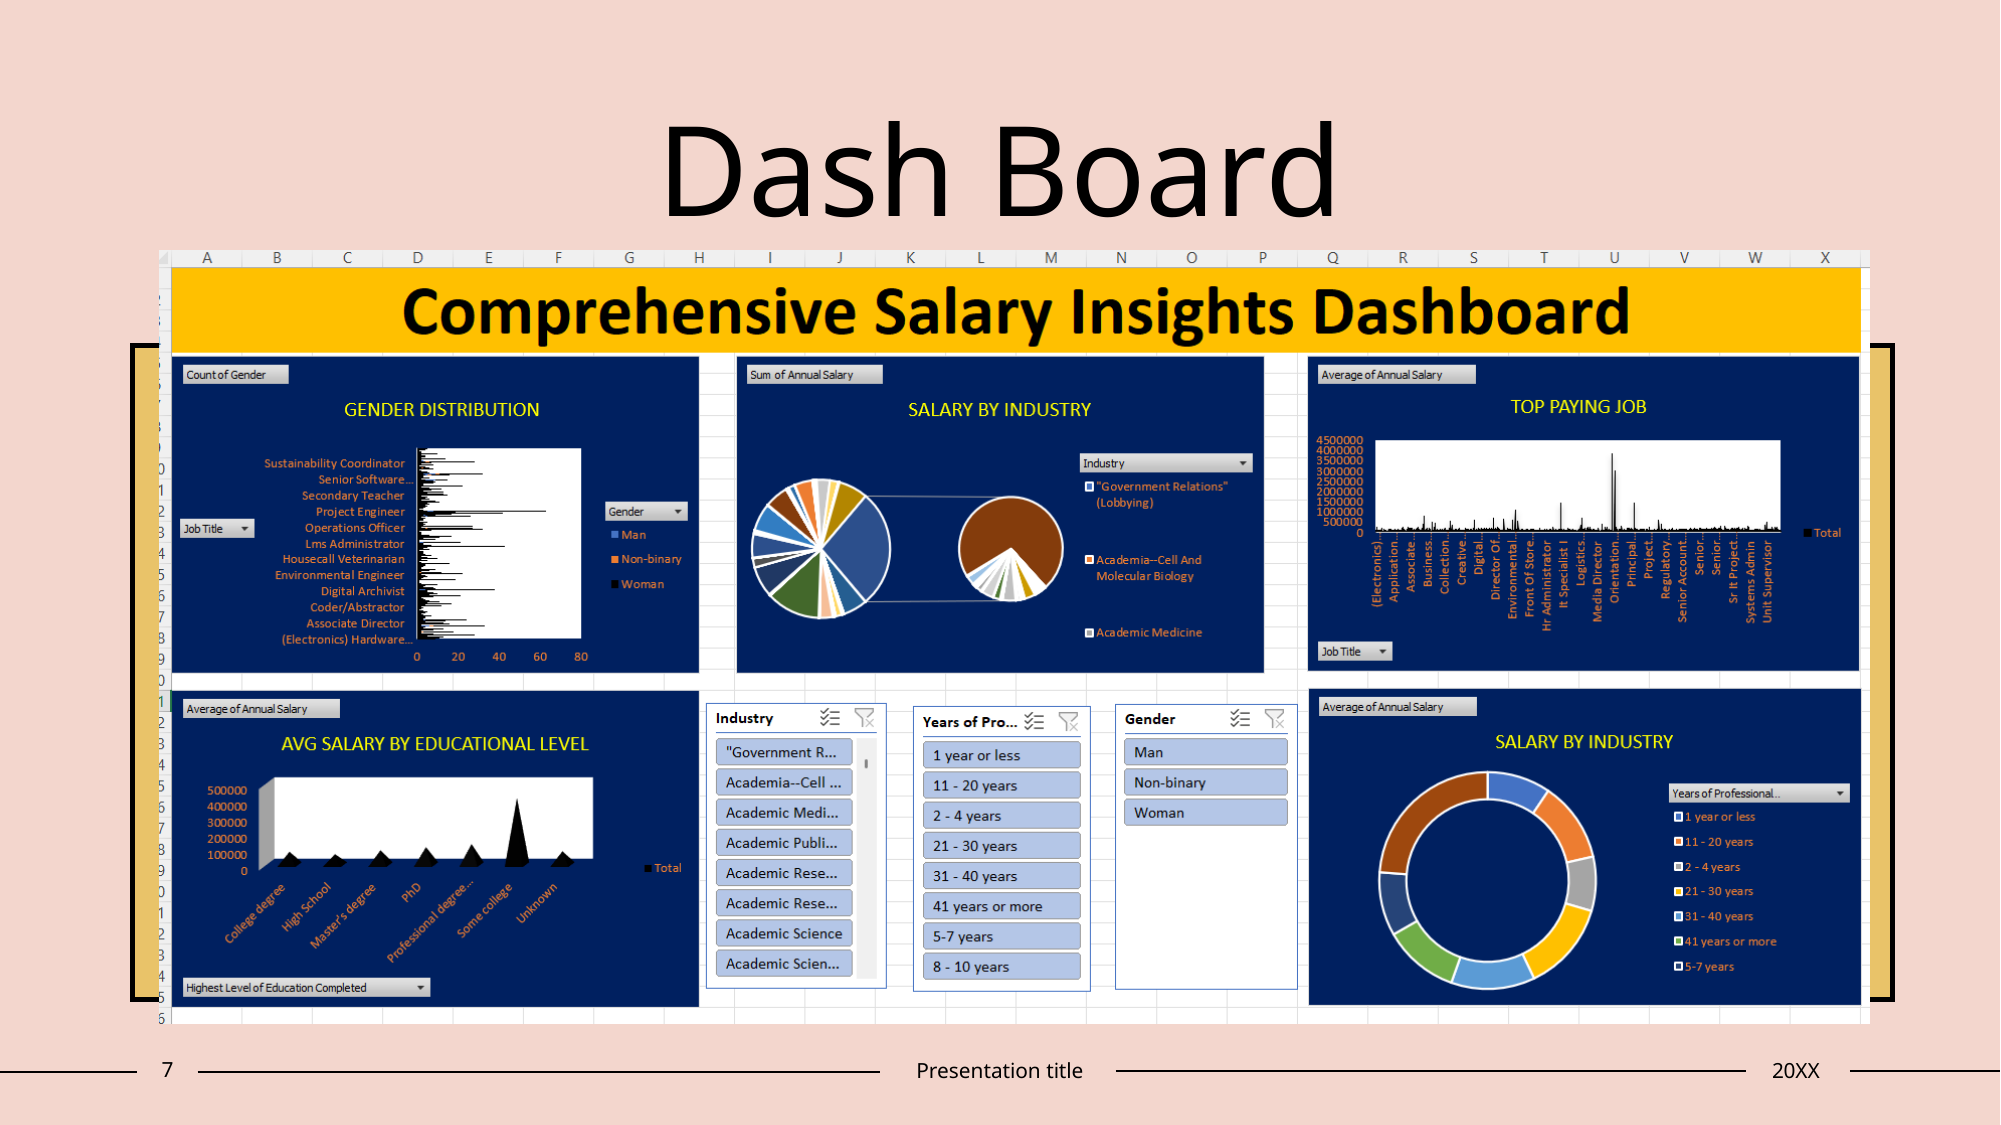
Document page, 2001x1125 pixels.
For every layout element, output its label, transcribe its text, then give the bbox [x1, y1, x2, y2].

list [159, 250, 1870, 1024]
slide_number 20XX [1743, 1050, 1849, 1091]
footer Presentation title [879, 1050, 1120, 1091]
title Dash Board [187, 83, 1813, 250]
slide_number 7 [137, 1050, 198, 1091]
